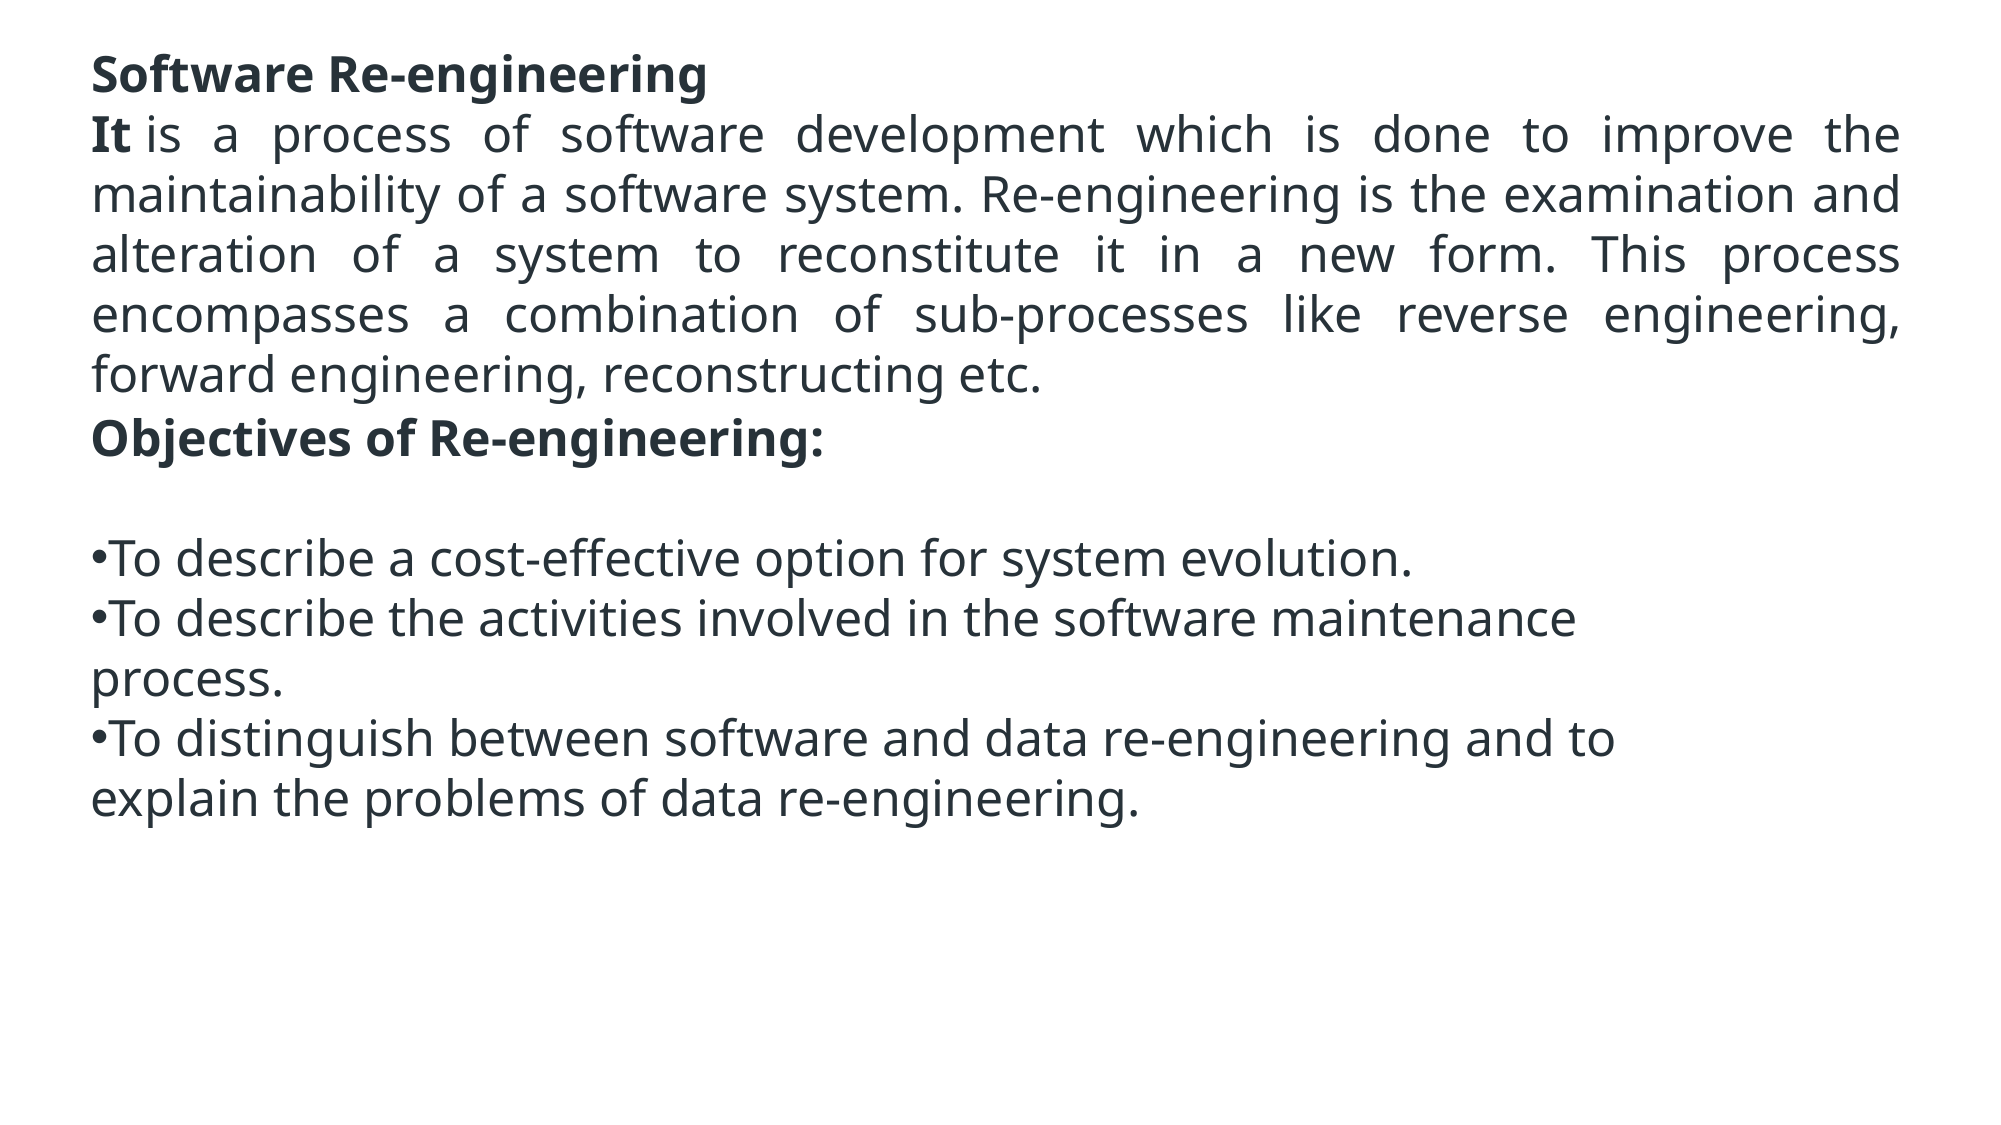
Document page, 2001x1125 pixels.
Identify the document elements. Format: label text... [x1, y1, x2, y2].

text_box Software Re-engineering It is a process of software development which is done to improve the maintainability of a software system. Re-engineering is the examination and alteration of a system to reconstitute it in a new form. This process encompasses a combination of sub-processes like reverse engineering, forward engineering, reconstructing etc. [76, 35, 1918, 455]
text_box Objectives of Re-engineering: To describe a cost-effective option for system evolution. To describe the activities involved in the software maintenance process. To distinguish between software and data re-engineering and to explain the problems of data re-engineering. [76, 398, 1692, 834]
